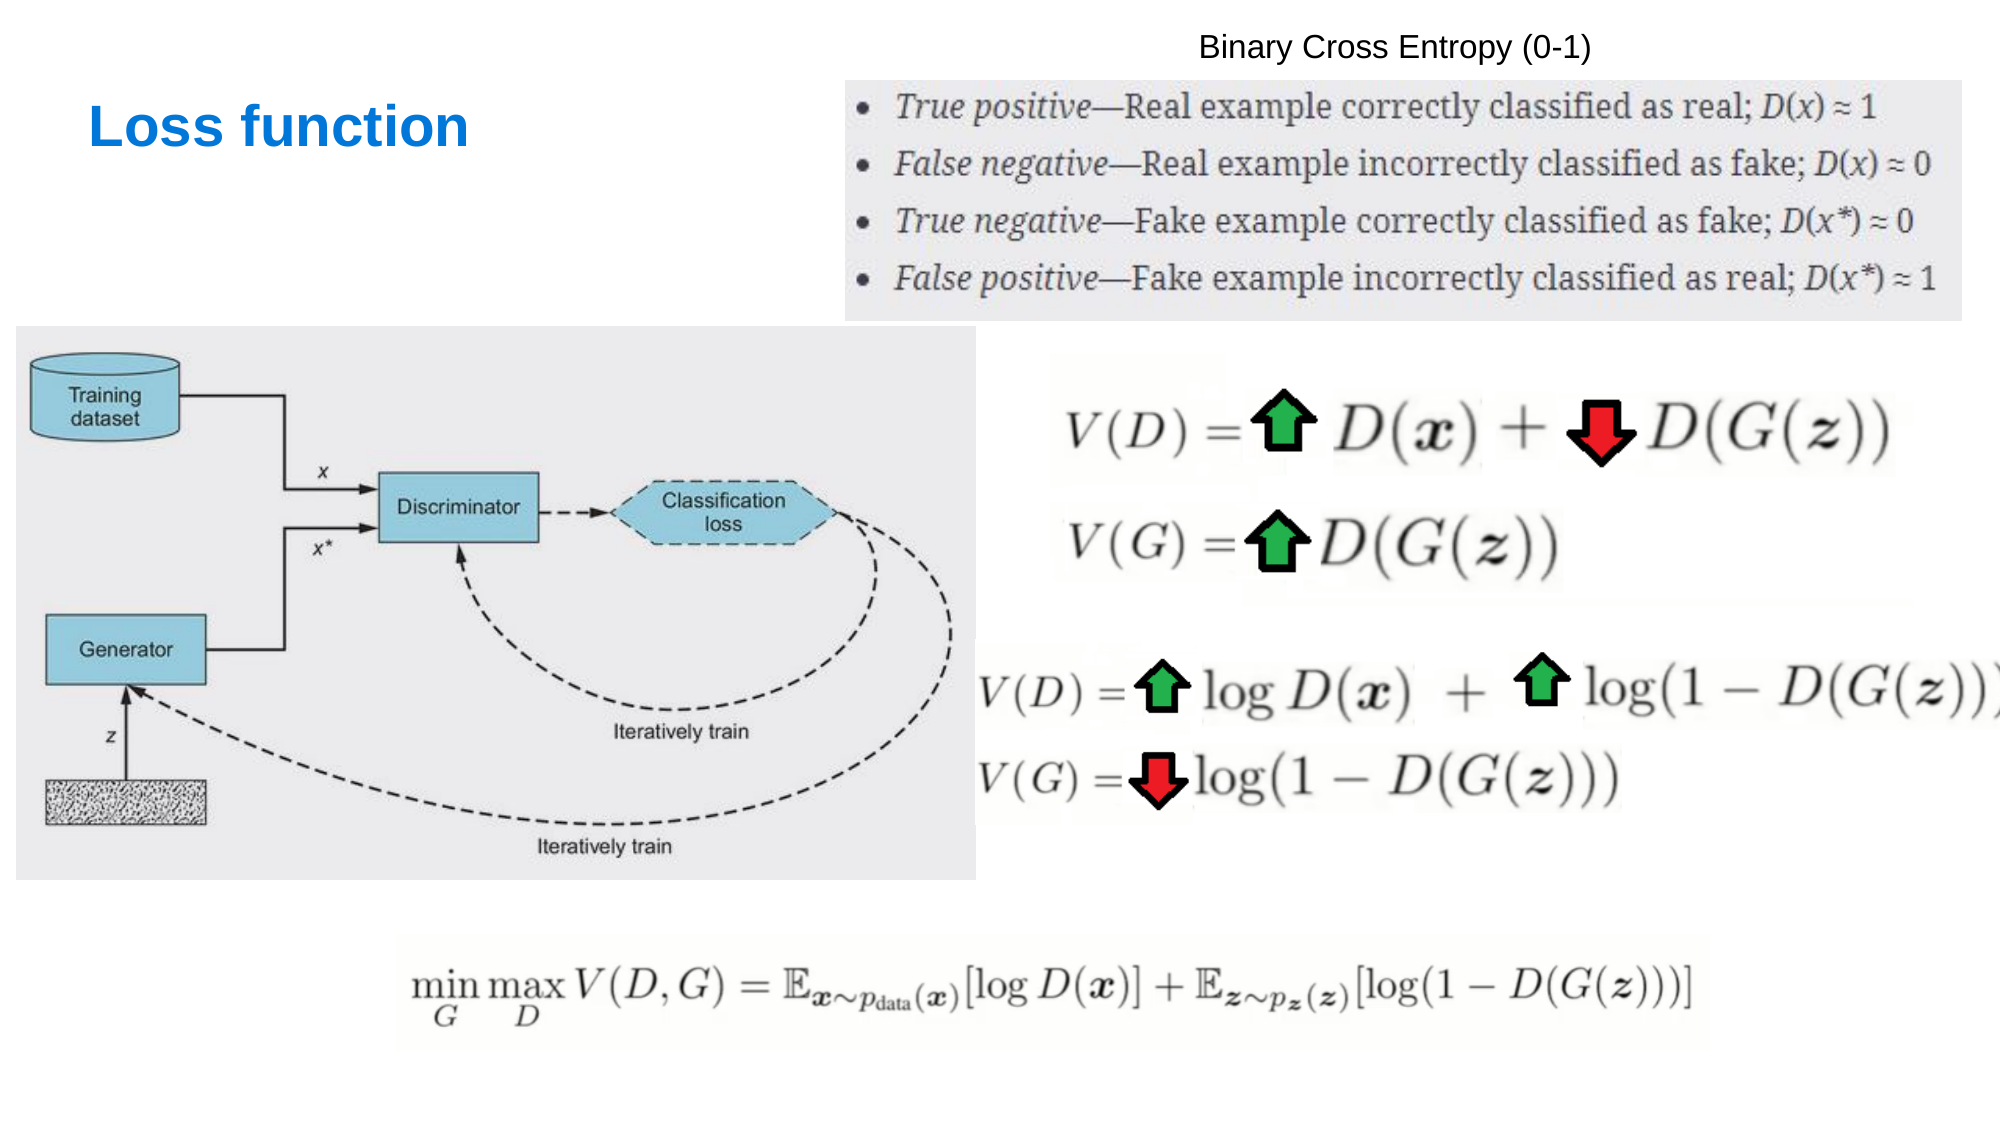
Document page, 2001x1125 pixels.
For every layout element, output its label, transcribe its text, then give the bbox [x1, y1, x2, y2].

picture [845, 80, 1963, 322]
text_box Loss function [73, 80, 687, 166]
picture [1048, 353, 1914, 607]
picture [16, 326, 2000, 880]
picture [396, 934, 1710, 1051]
text_box Binary Cross Entropy (0-1) [845, 10, 1946, 80]
